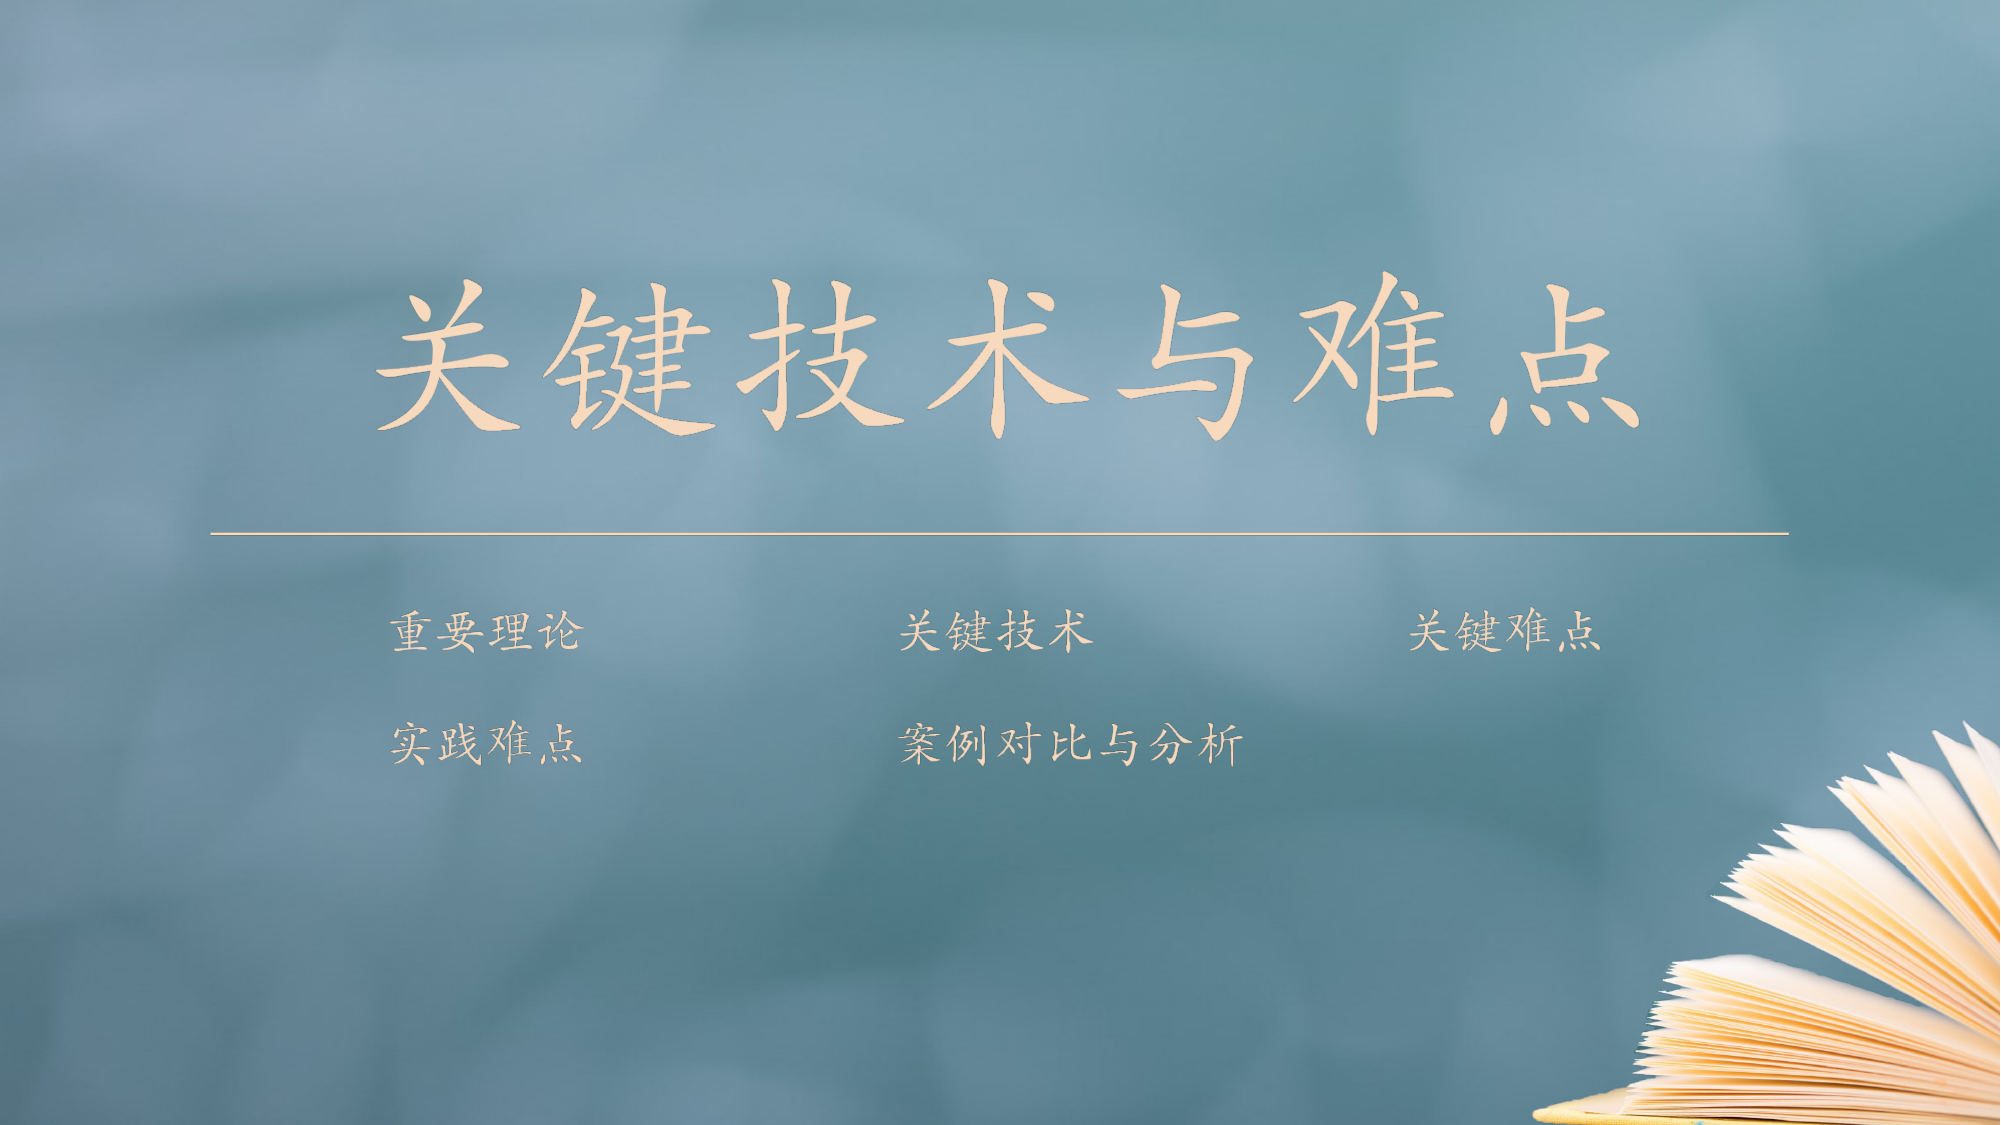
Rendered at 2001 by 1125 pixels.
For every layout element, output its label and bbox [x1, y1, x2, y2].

text_box [0, 0, 2000, 1125]
picture [210, 188, 1791, 804]
